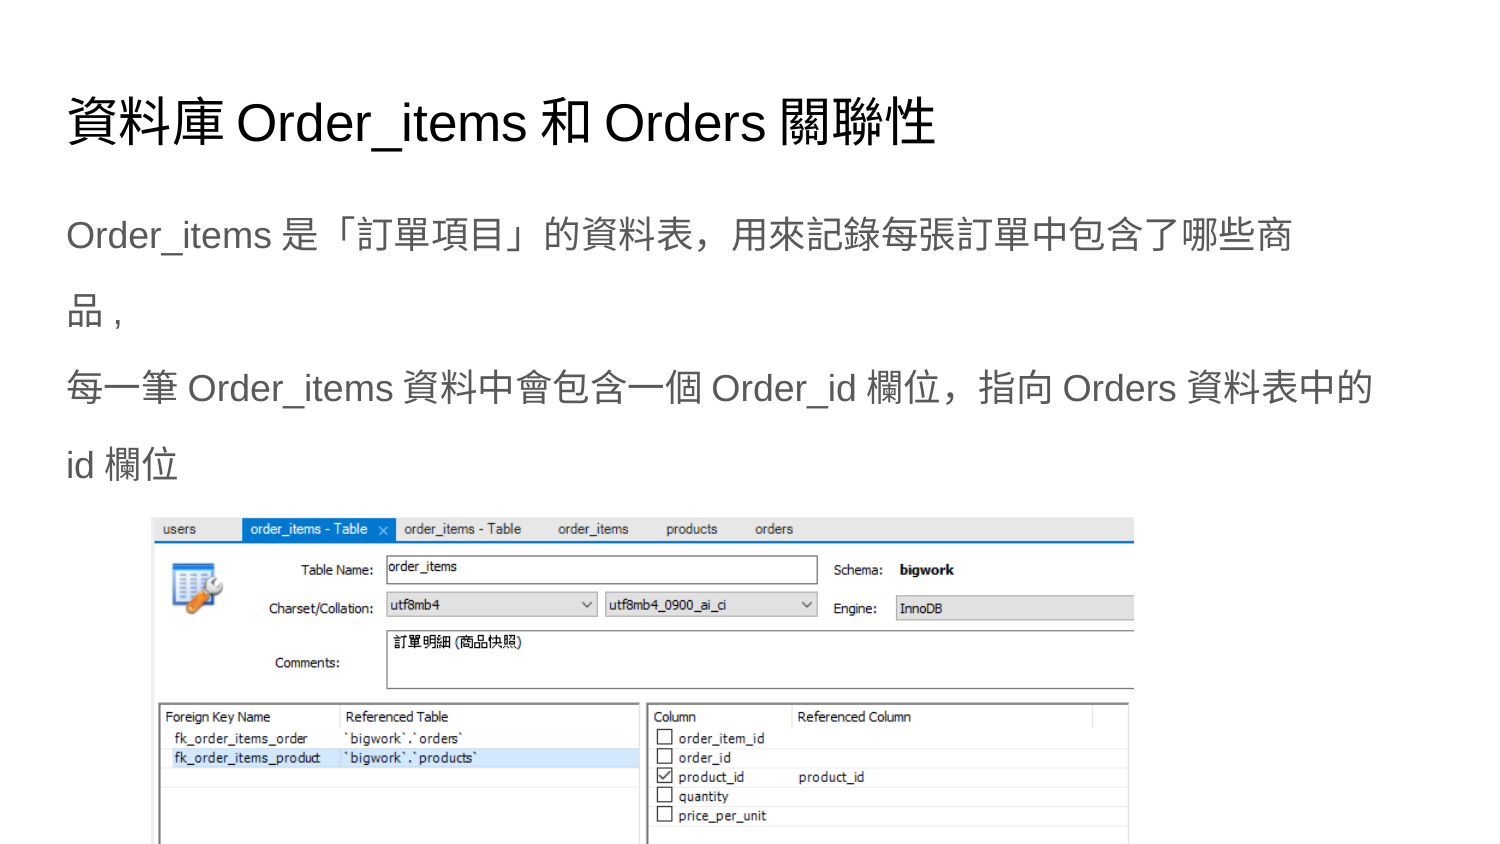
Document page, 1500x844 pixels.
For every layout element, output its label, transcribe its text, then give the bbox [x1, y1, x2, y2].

title 資料庫Order_items和Orders關聯性 [51, 72, 1449, 167]
list Order_items是「訂單項目」的資料表，用來記錄每張訂單中包含了哪些商 品, 每一筆Order_items資料中會包含一個Order_id欄位，指向Orders資料表中的 id欄位 [51, 189, 1449, 518]
picture [151, 517, 1134, 844]
